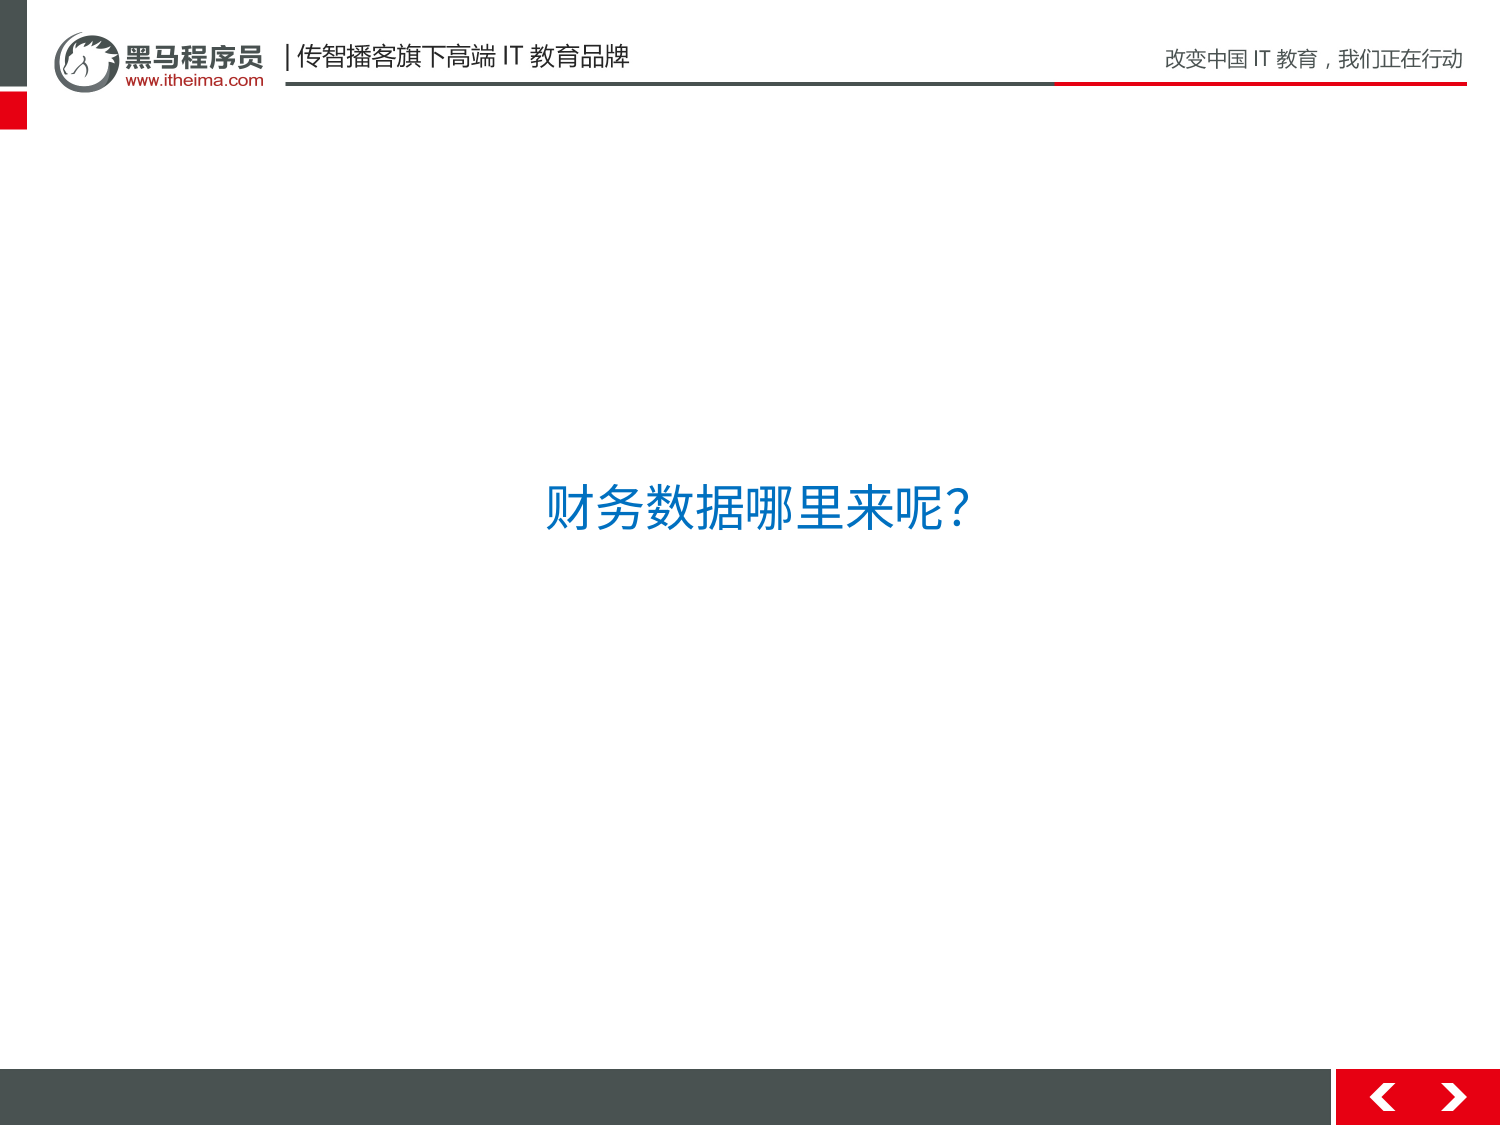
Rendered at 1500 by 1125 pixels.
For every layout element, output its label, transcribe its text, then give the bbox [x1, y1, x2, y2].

picture [0, 0, 1500, 1125]
text_box 财务数据哪里来呢？ [530, 469, 1010, 545]
